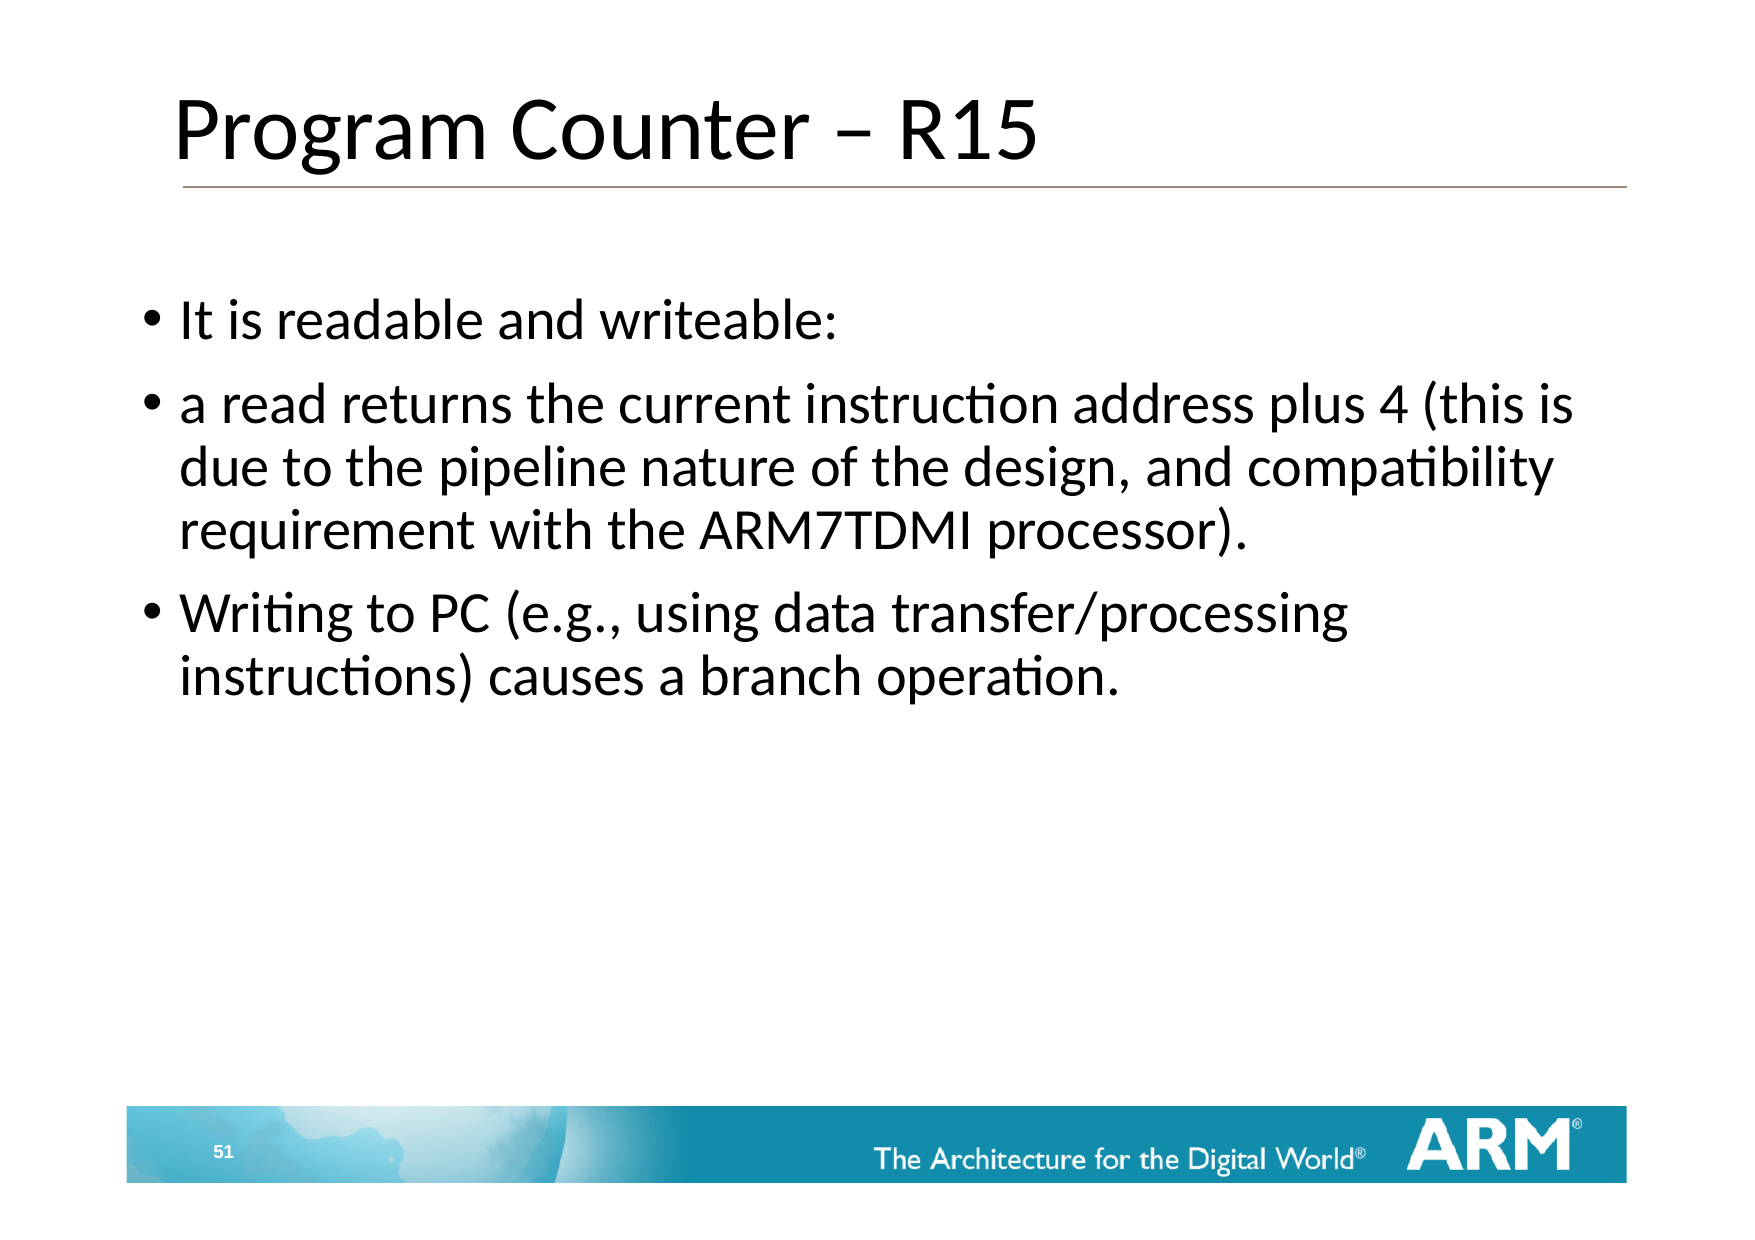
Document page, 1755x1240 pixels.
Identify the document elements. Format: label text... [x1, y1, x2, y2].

slide_number 51 [198, 1139, 287, 1187]
picture [126, 1106, 1627, 1183]
title Program Counter – R15 [173, 80, 1581, 172]
list It is readable and writeable: a read returns the current instruction address plus 4 (this is due to the pipeline nature of the design, and compatibility requirement with the ARM7TDMI processor). Writing to PC (e.g., using data transfer/processing instructions) causes a branch operation. [142, 289, 1612, 563]
